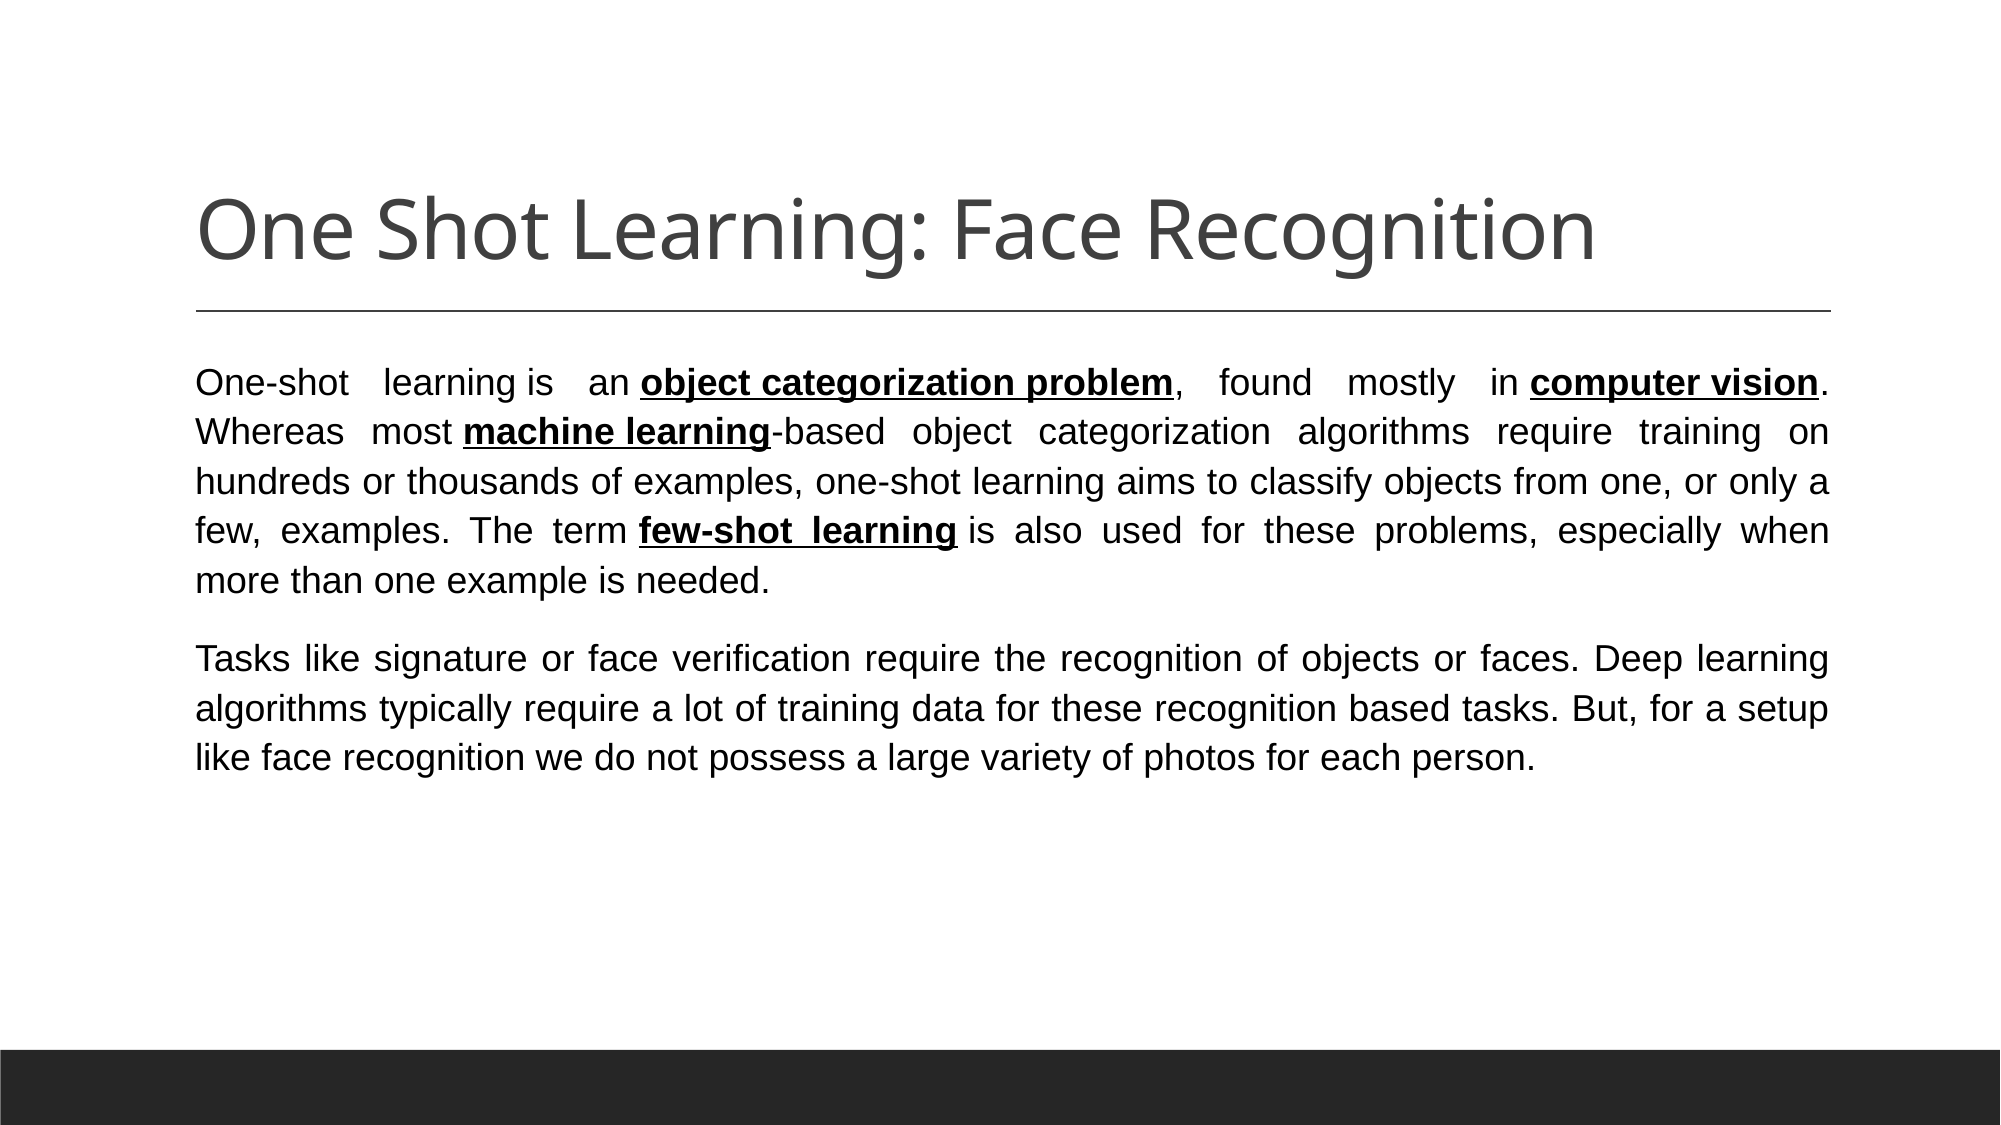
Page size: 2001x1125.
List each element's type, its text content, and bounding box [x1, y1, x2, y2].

title One Shot Learning: Face Recognition [180, 47, 1830, 285]
list One-shot learning is an object categorization problem, found mostly in computer vision. Whereas most machine learning-based object categorization algorithms require training on hundreds or thousands of examples, one-shot learning aims to classify objects from one, or only a few, examples. The term few-shot learning is also used for these problems, especially when more than one example is needed. Tasks like signature or face verification require the recognition of objects or faces. Deep learning algorithms typically require a lot of training data for these recognition based tasks. But, for a setup like face recognition we do not possess a large variety of photos for each person. [180, 345, 1830, 963]
